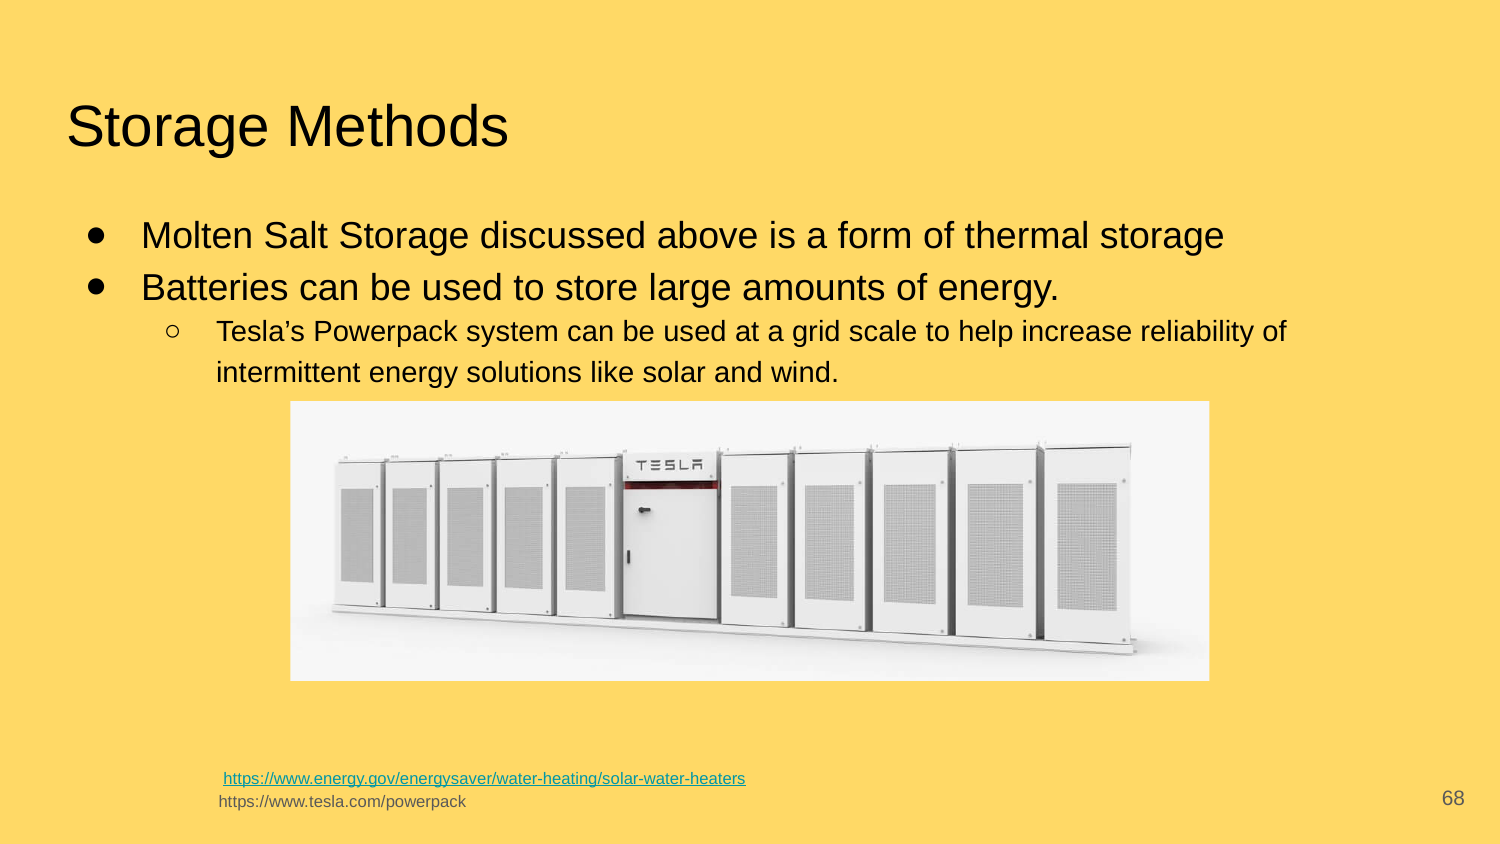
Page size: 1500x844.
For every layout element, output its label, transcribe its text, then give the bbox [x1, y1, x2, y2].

slide_number ‹#› [1389, 764, 1480, 830]
title Storage Methods [51, 72, 1449, 167]
text_box https://www.energy.gov/energysaver/water-heating/solar-water-heaters https://www.tesla.com/powerpack [203, 749, 1123, 814]
list Molten Salt Storage discussed above is a form of thermal storage Batteries can be used to store large amounts of energy. Tesla’s Powerpack system can be used at a grid scale to help increase reliability of intermittent energy solutions like solar and wind. [51, 189, 1449, 750]
picture [290, 401, 1210, 681]
